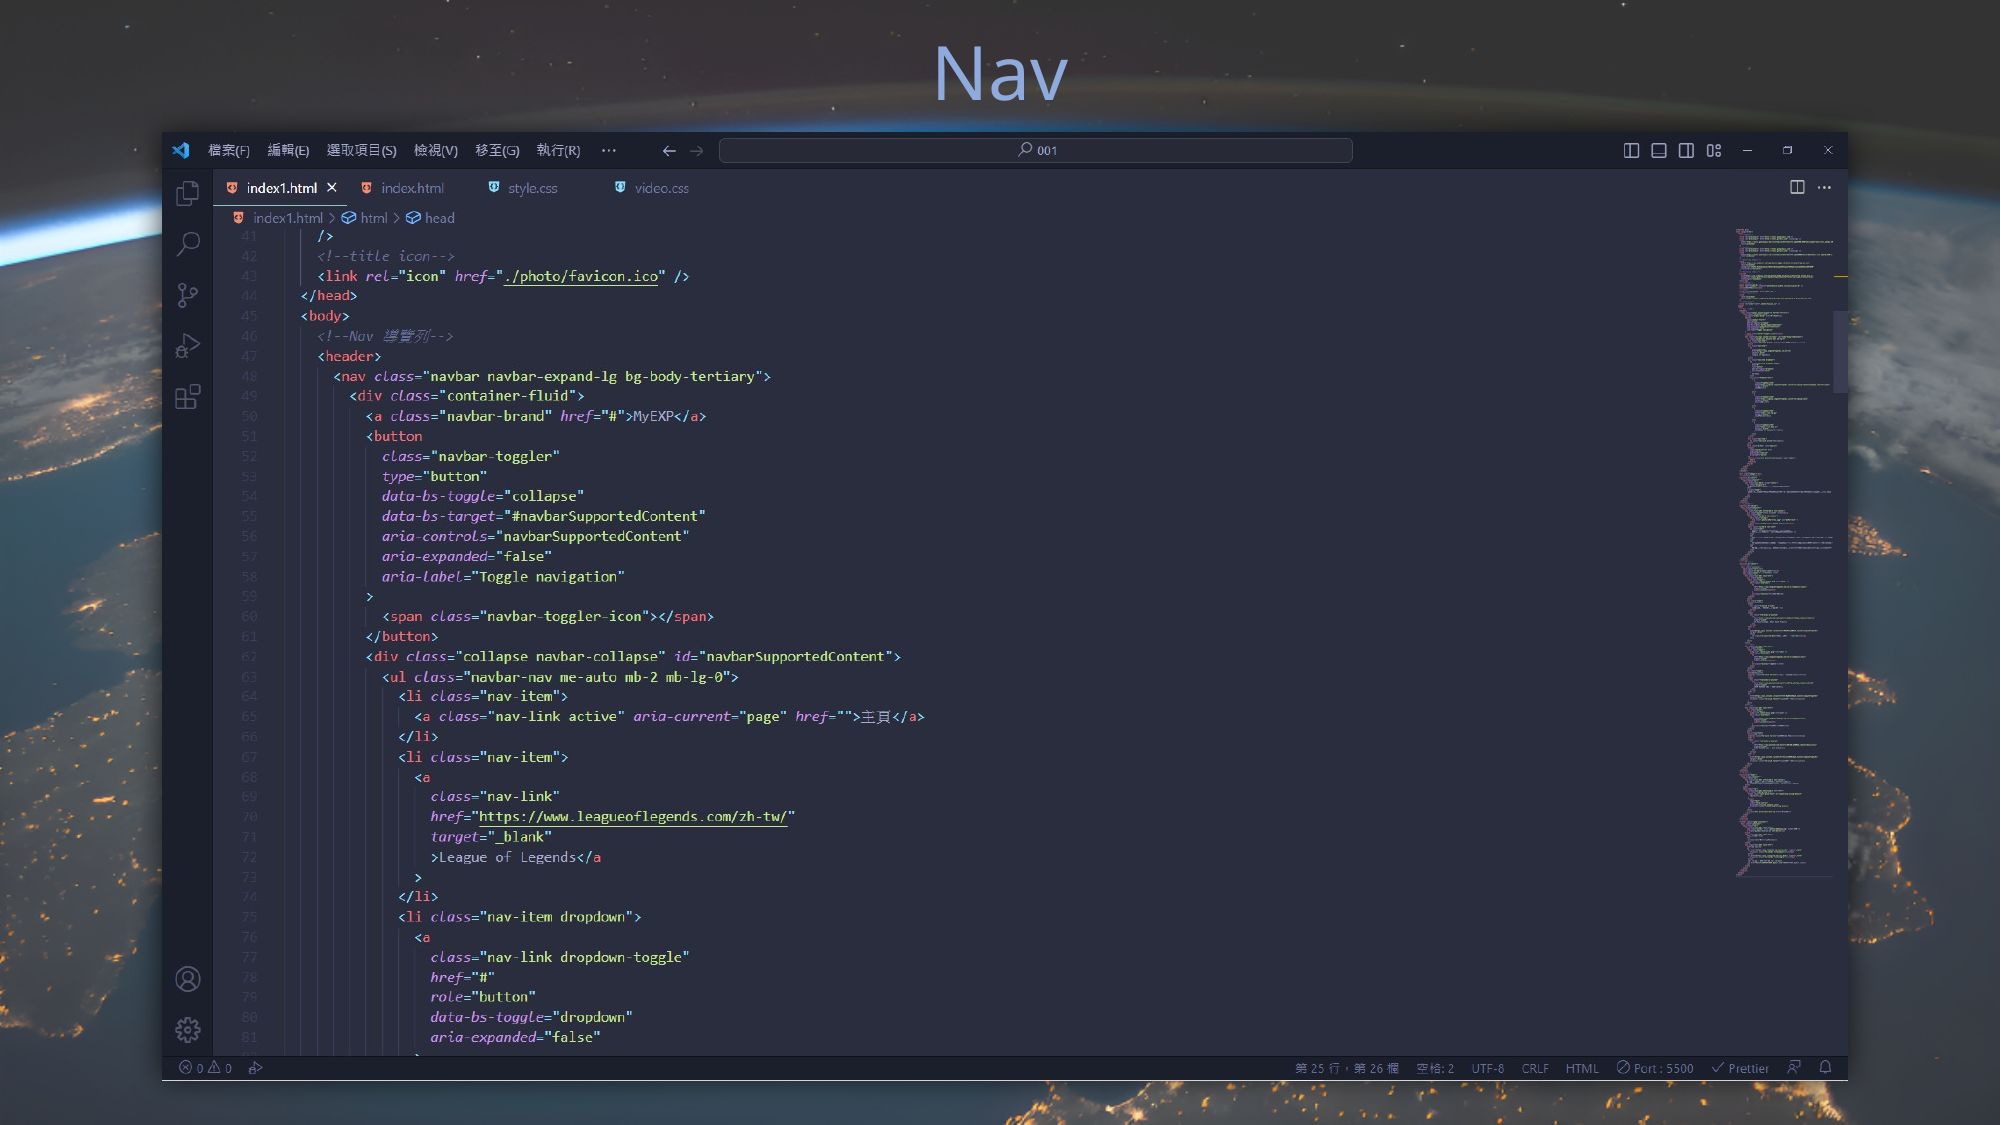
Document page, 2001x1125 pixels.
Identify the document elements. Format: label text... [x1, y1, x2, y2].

picture [161, 132, 1848, 1081]
title Nav [137, 0, 1863, 188]
